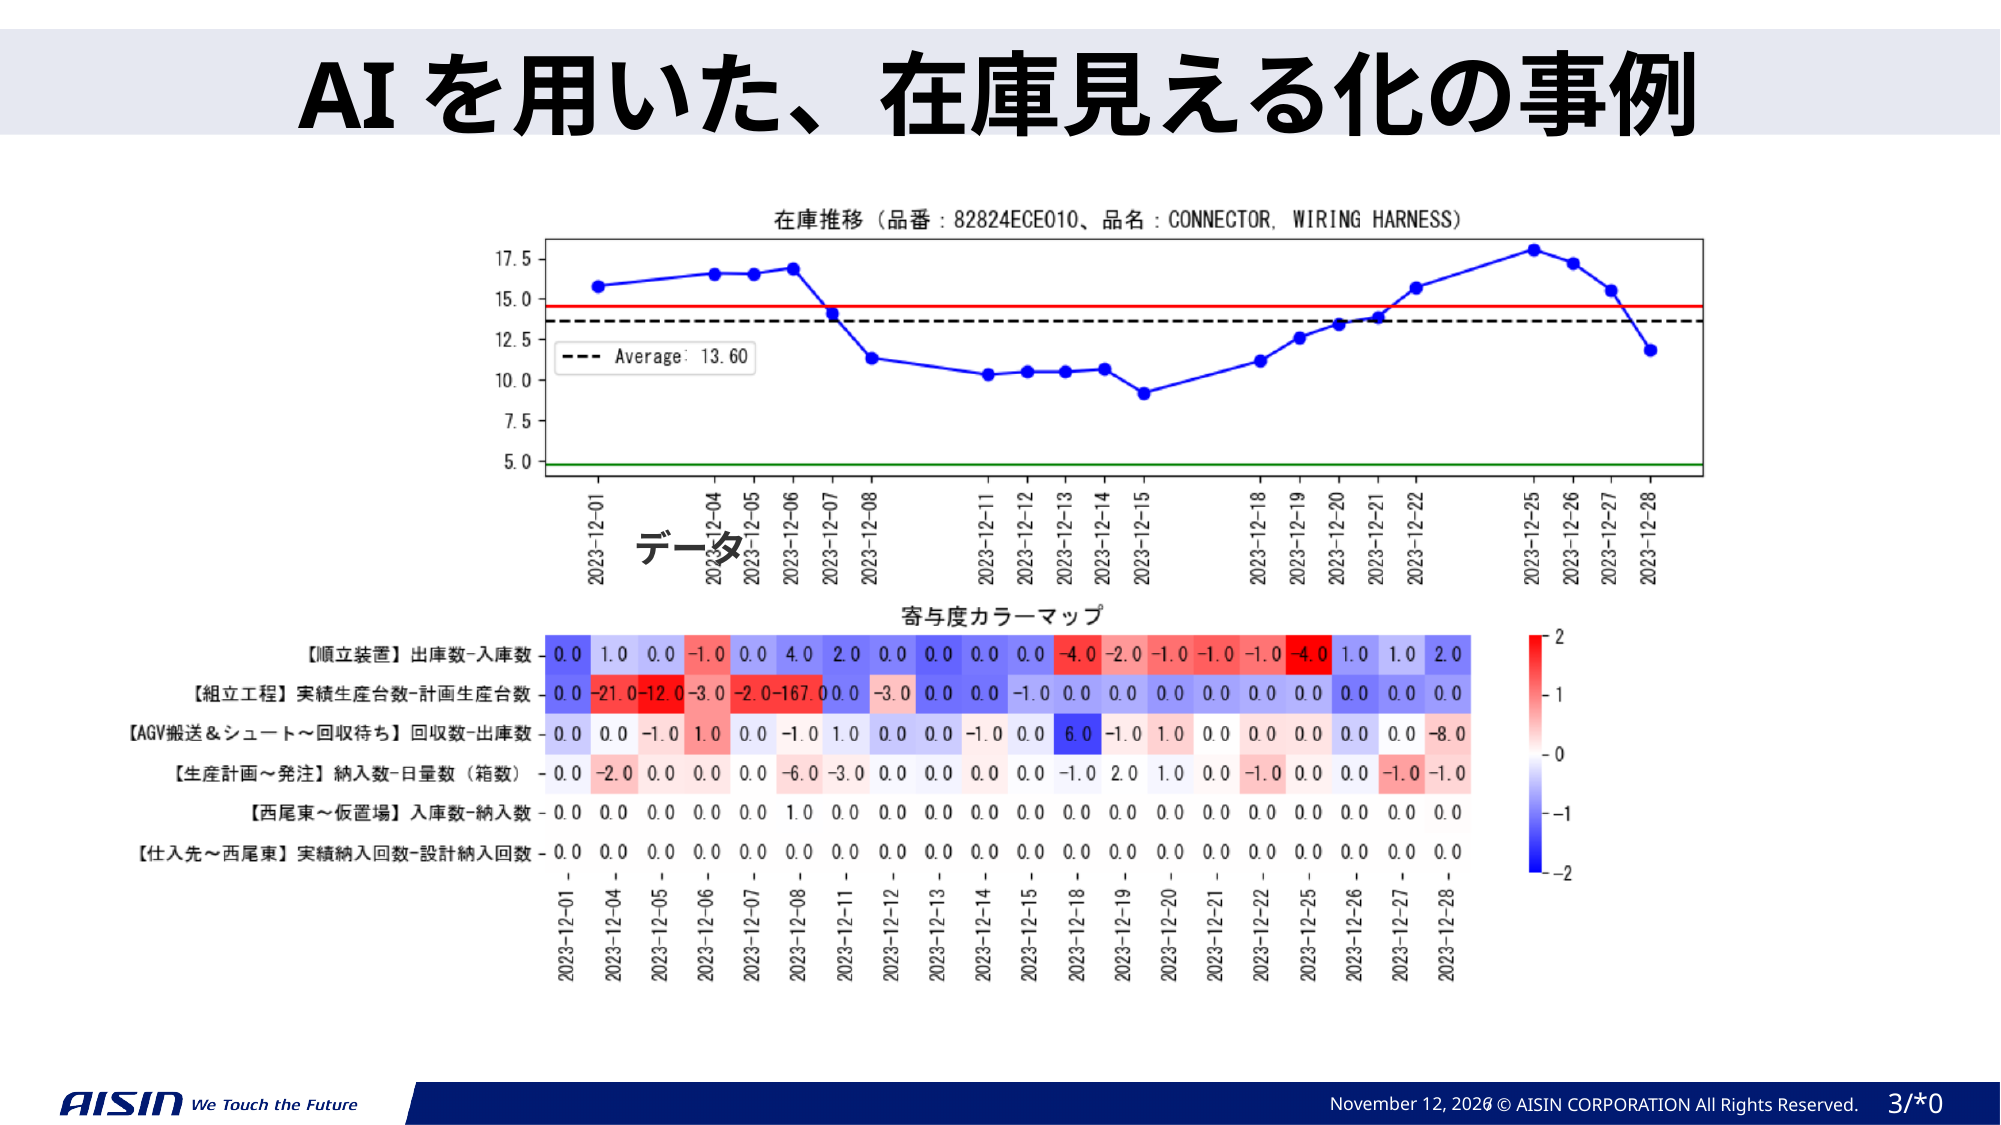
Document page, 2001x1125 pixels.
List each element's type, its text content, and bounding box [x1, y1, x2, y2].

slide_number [1142, 1093, 1508, 1116]
picture [0, 1082, 2000, 1125]
picture [92, 194, 1712, 993]
text_box AIを用いた、在庫見える化の事例 [0, 29, 2000, 135]
